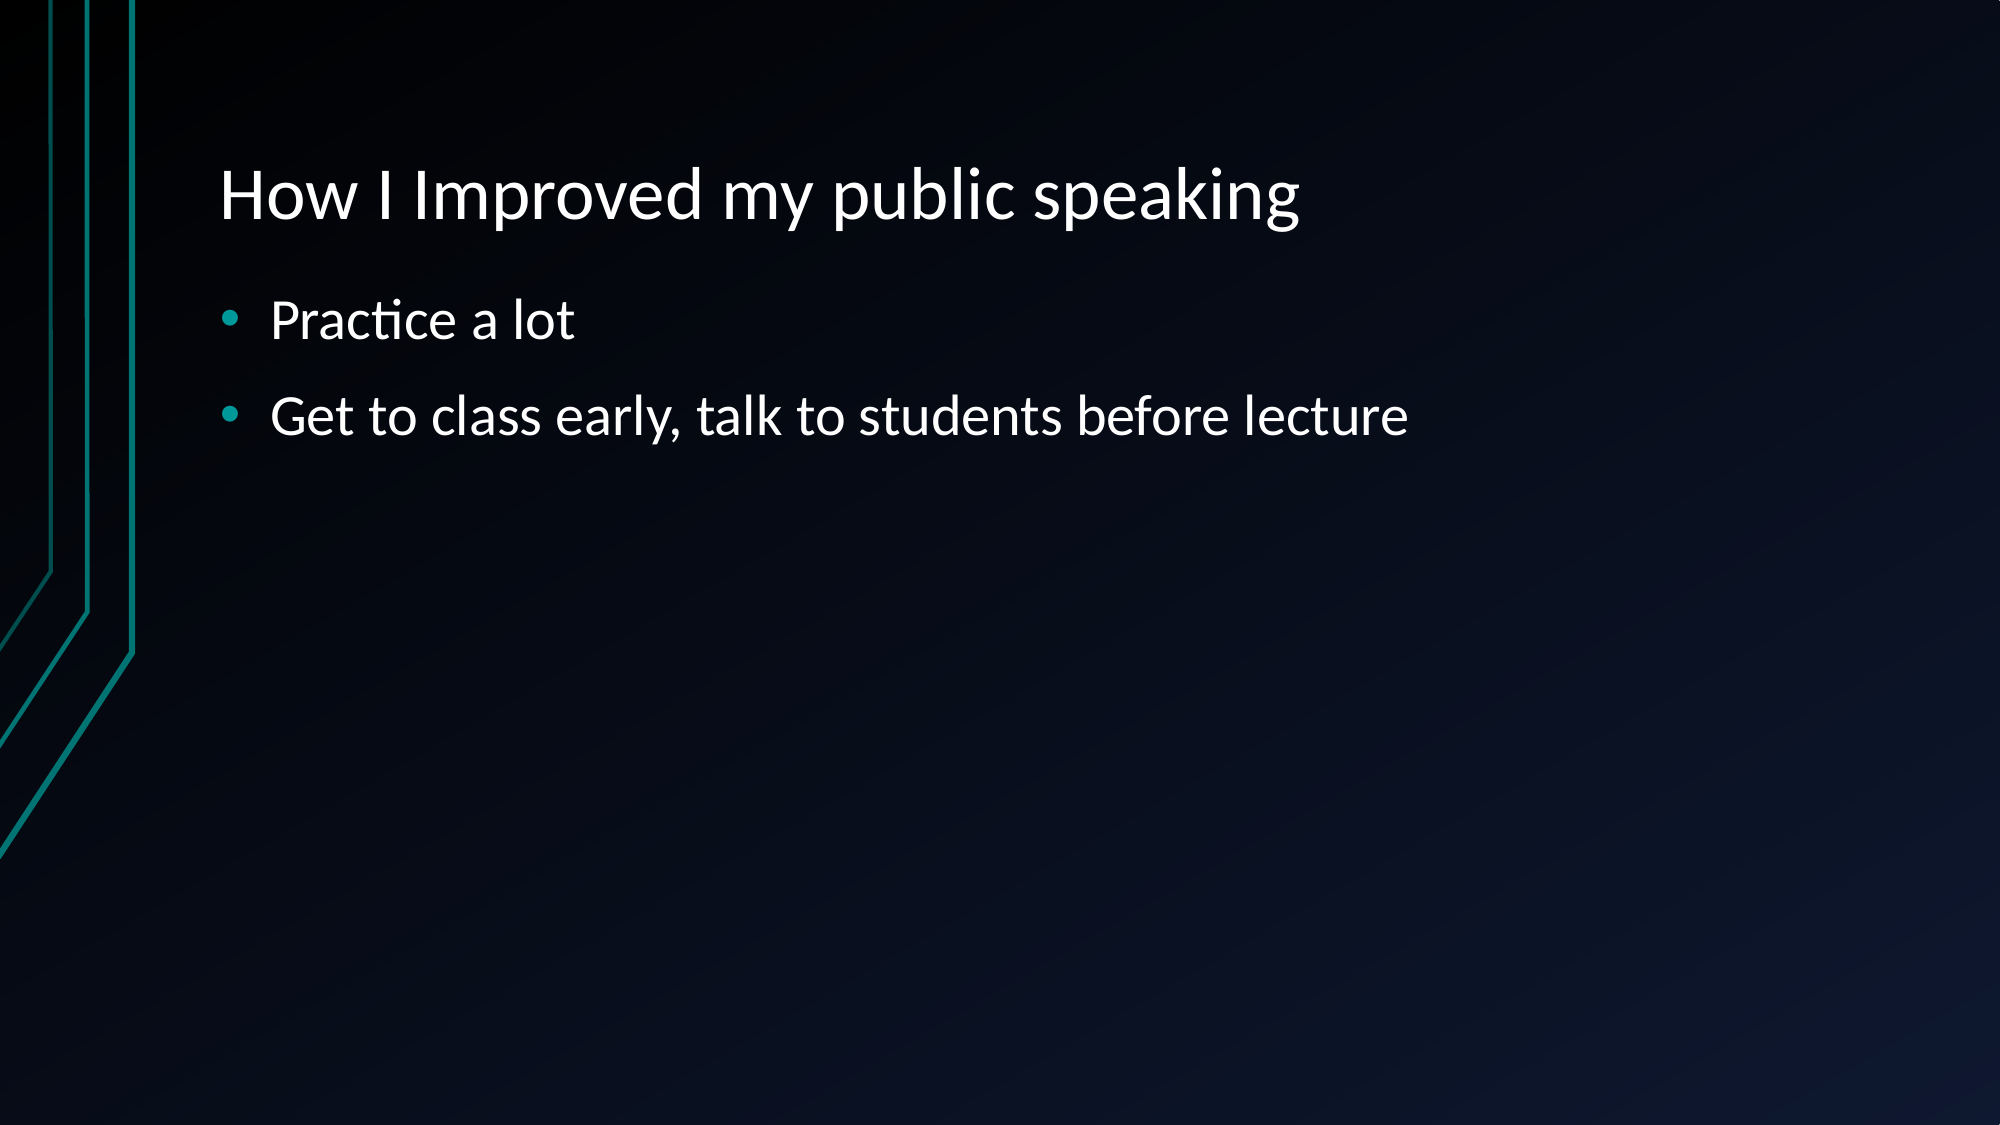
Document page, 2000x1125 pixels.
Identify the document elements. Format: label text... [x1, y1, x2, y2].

list Practice a lot Get to class early, talk to students before lecture [199, 279, 1900, 1012]
title How I Improved my public speaking [199, 45, 1900, 246]
